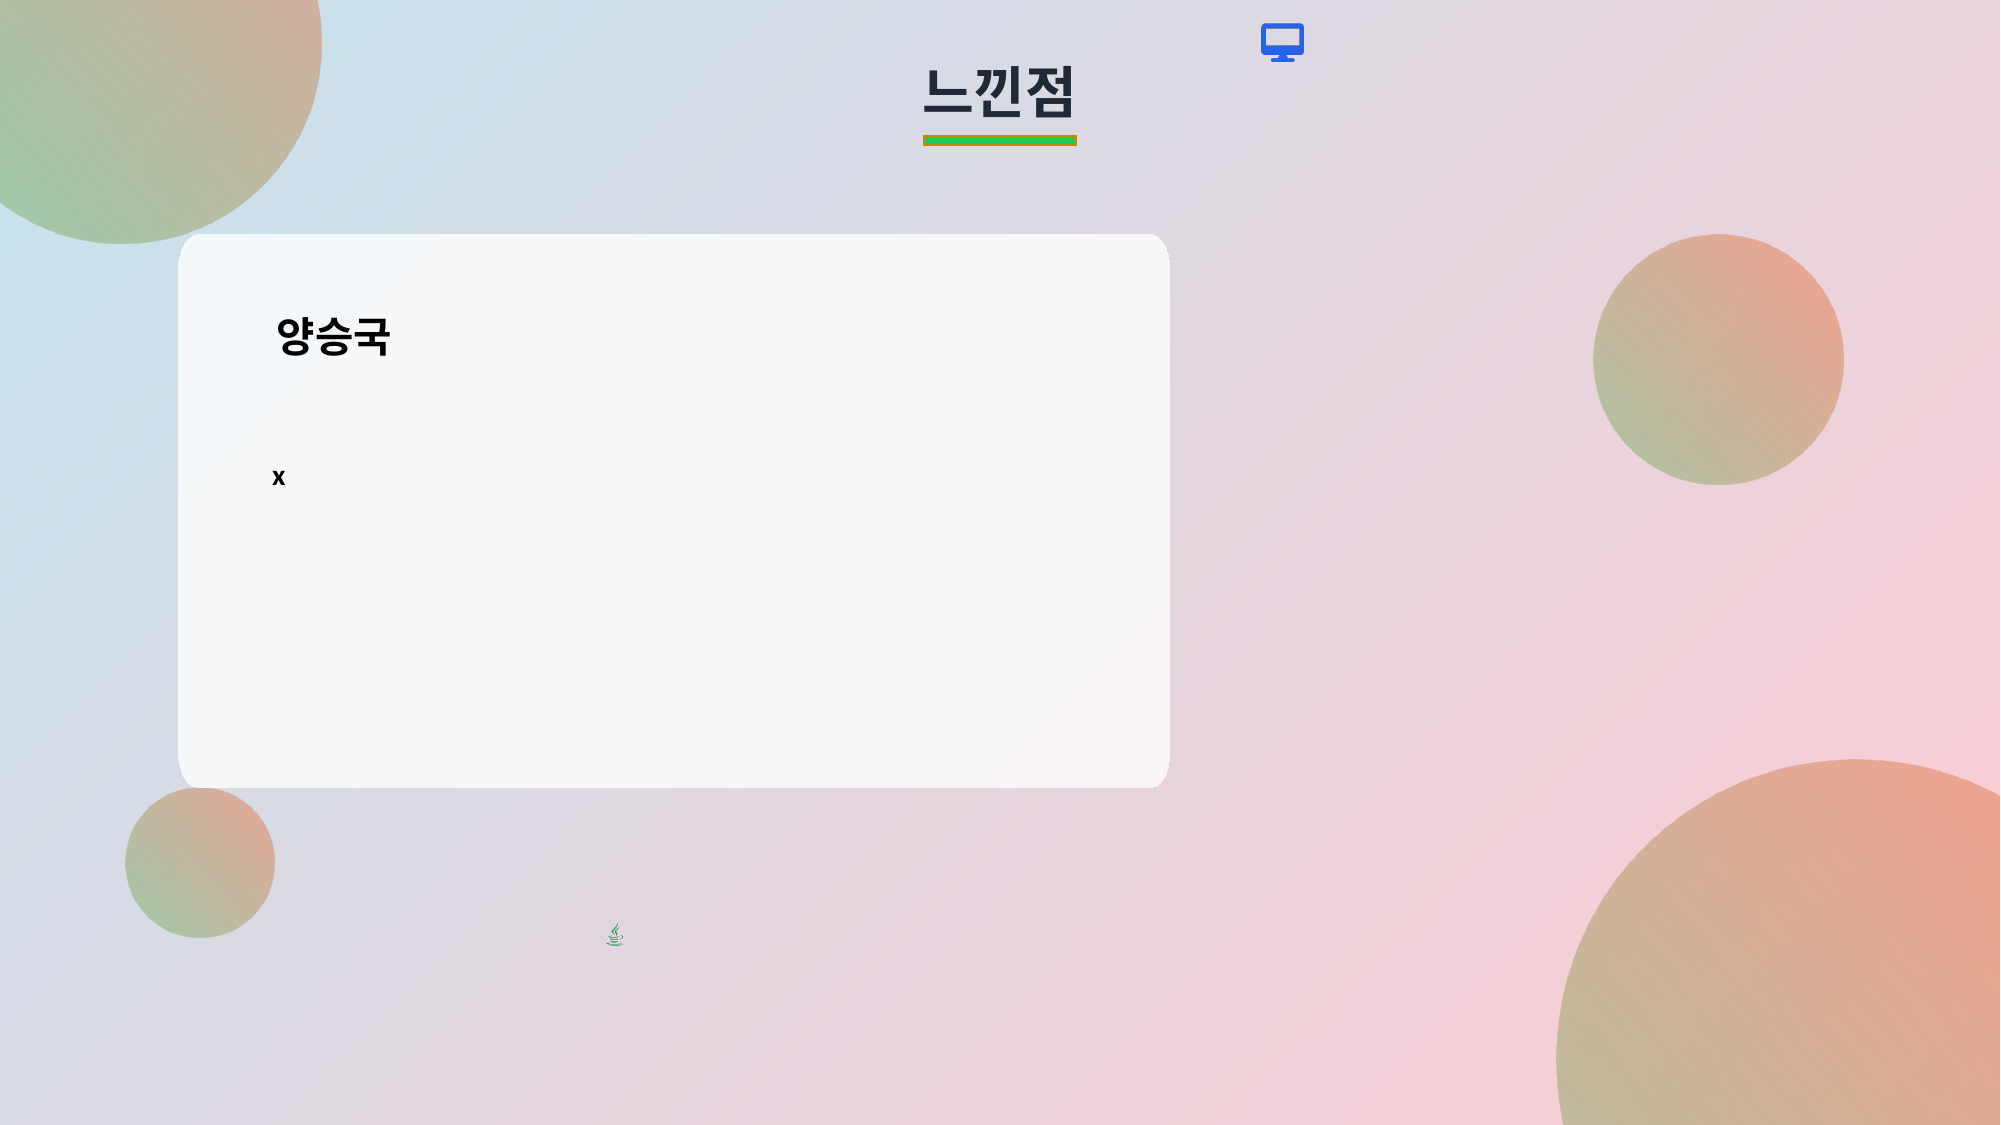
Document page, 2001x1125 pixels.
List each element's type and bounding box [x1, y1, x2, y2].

picture [0, 0, 2000, 1125]
text_box [178, 234, 1220, 788]
